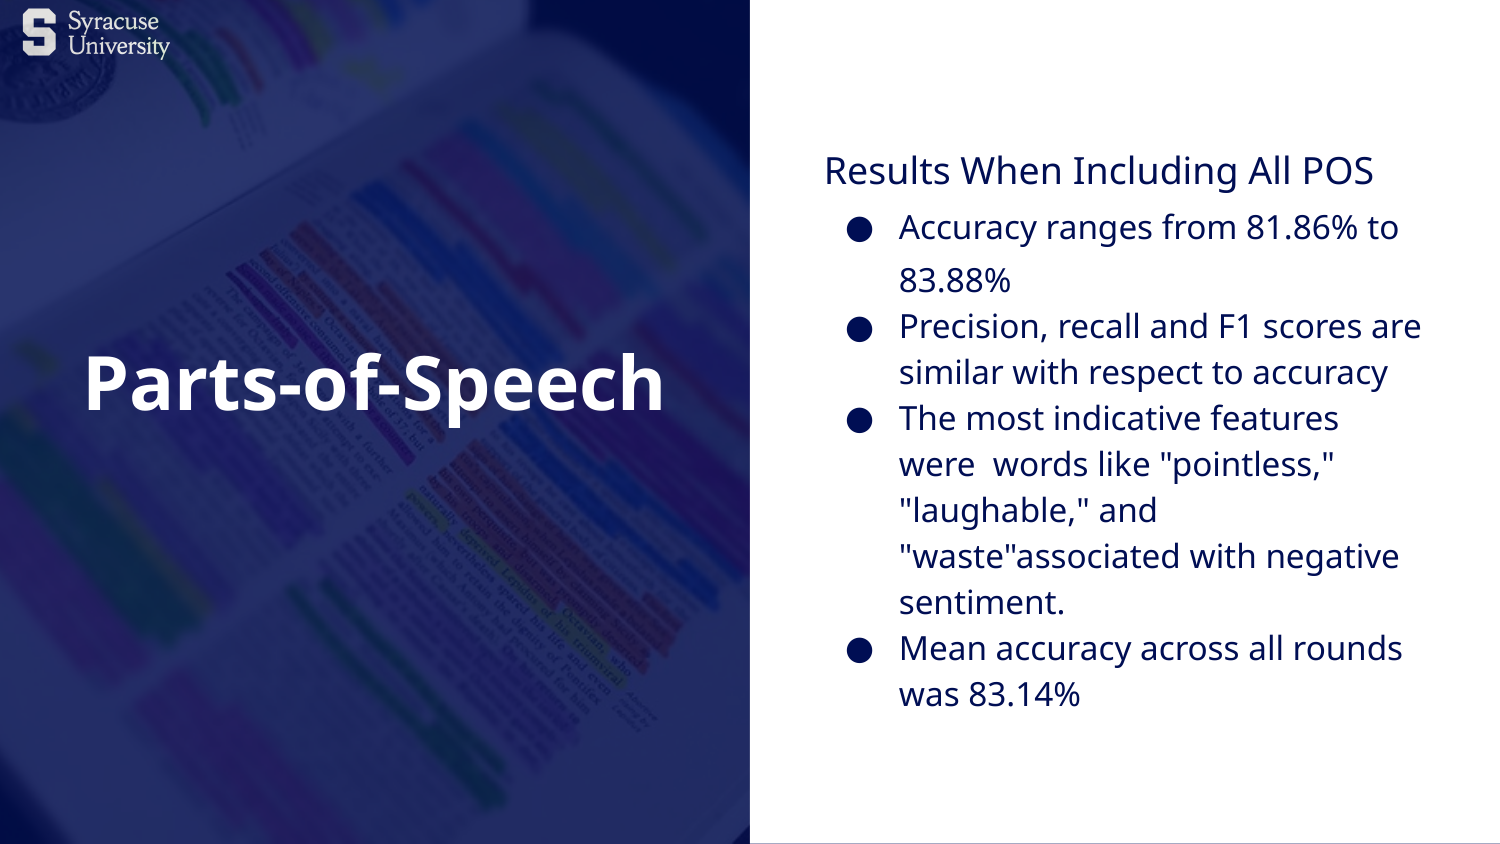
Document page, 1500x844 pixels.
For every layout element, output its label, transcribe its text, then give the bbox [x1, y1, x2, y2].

list Results When Including All POS Accuracy ranges from 81.86% to 83.88% Precision, recall and F1 scores are similar with respect to accuracy The most indicative features were words like "pointless," "laughable," and "waste"associated with negative sentiment. Mean accuracy across all rounds was 83.14% [809, 79, 1439, 765]
picture [0, 0, 751, 844]
